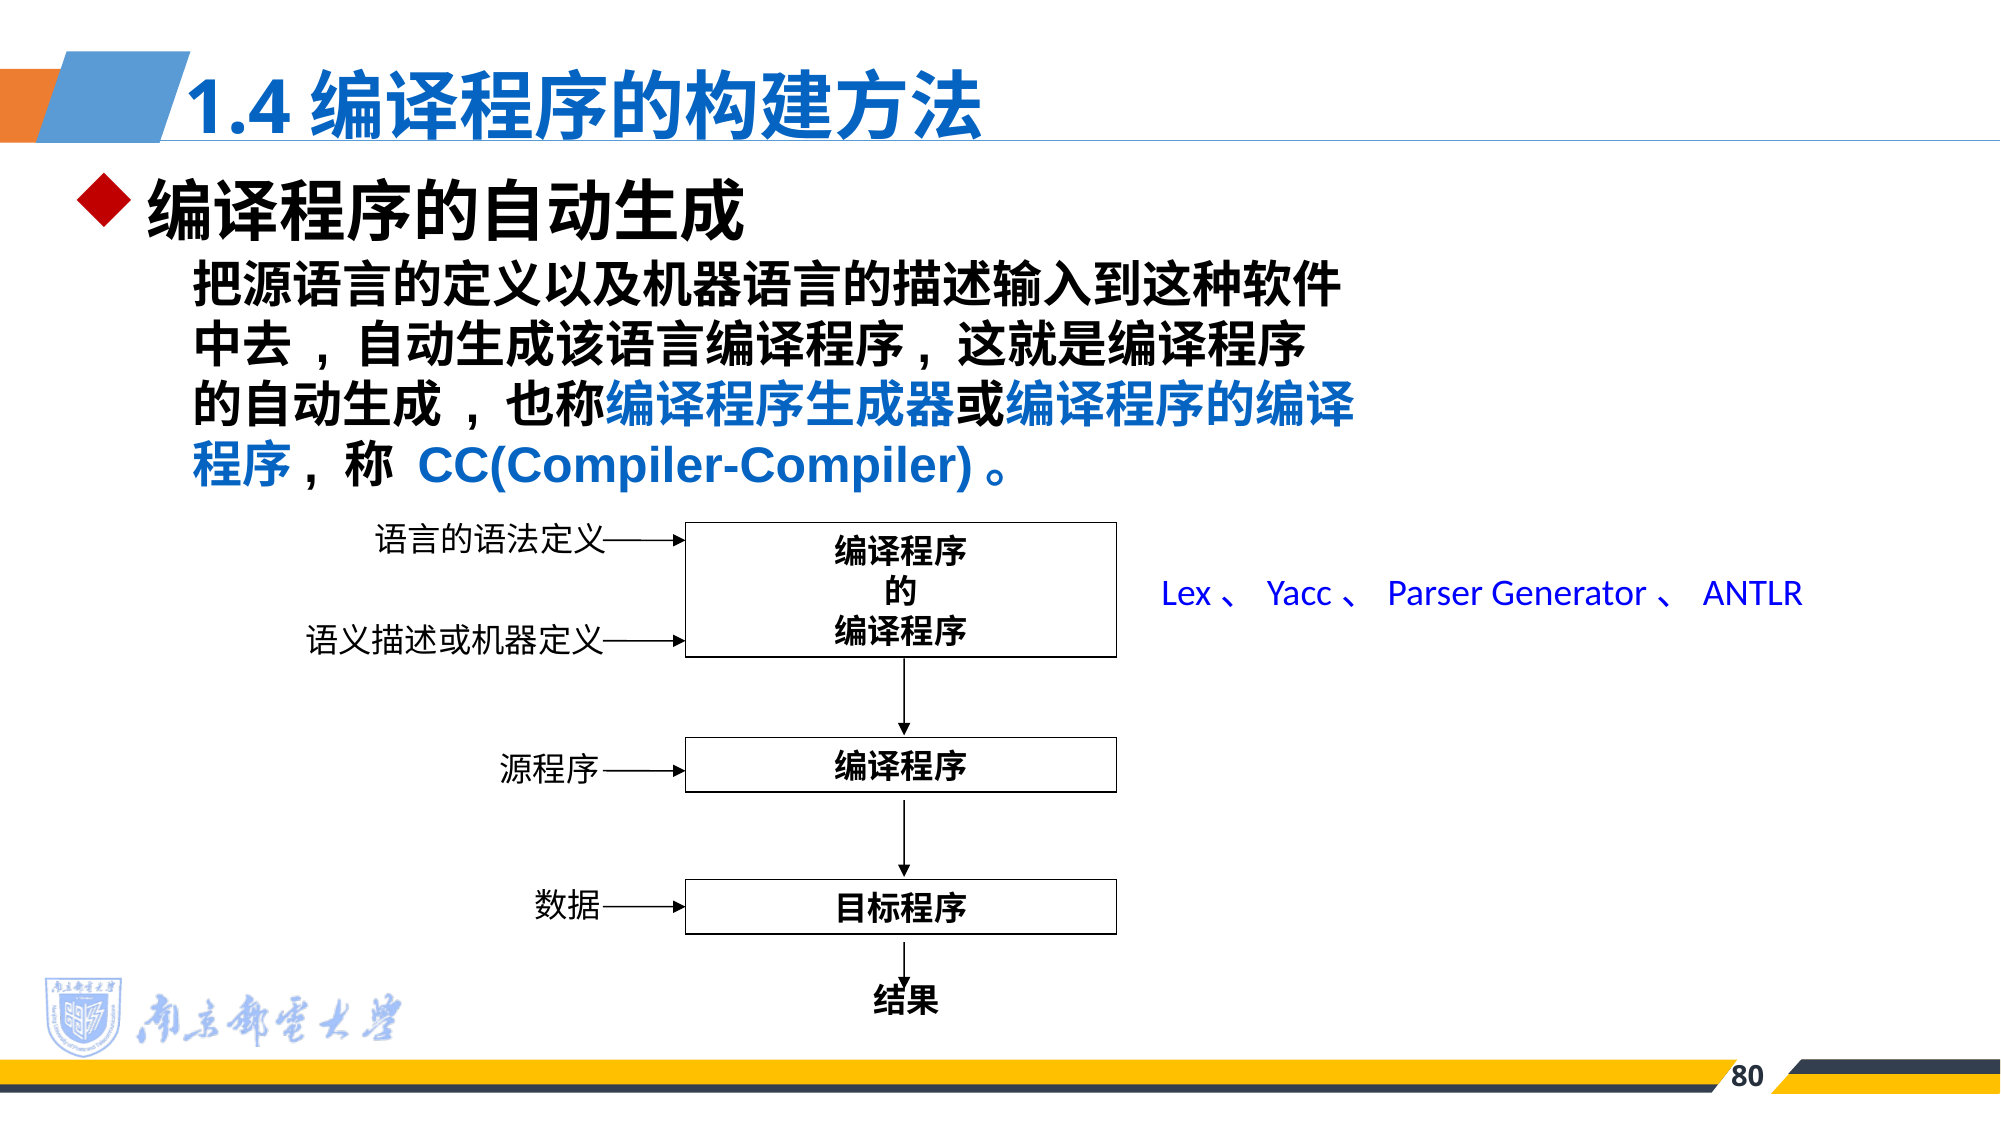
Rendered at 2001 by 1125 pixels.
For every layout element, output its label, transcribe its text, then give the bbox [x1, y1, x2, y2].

text_box 源程序 [348, 741, 751, 796]
text_box 语言的语法定义 [289, 510, 692, 566]
text_box [602, 634, 686, 648]
text_box 编译程序 [685, 737, 1117, 793]
text_box [897, 658, 911, 736]
text_box 目标程序 [685, 879, 1117, 934]
slide_number 80 [1708, 1047, 1780, 1108]
text_box 1.4编译程序的构建方法 [0, 90, 1277, 207]
text_box [602, 900, 686, 913]
text_box Lex、Yacc、Parser Generator、ANTLR [1146, 560, 1818, 621]
text_box [602, 764, 686, 777]
text_box 编译程序 的 编译程序 [685, 522, 1117, 657]
text_box 数据 [366, 876, 769, 932]
text_box 编译程序的自动生成 [50, 151, 1949, 259]
text_box 语义描述或机器定义 [254, 611, 656, 666]
text_box 把源语言的定义以及机器语言的描述输入到这种软件中去 , 自动生成该语言编译程序, 这就是编译程序的自动生成 , 也称编译程序生成器或编译程序的编译程序, 称 CC(Compiler-Compiler)。 [177, 259, 1371, 500]
text_box 结果 [691, 971, 1123, 1027]
text_box [602, 534, 686, 547]
text_box [897, 800, 911, 877]
